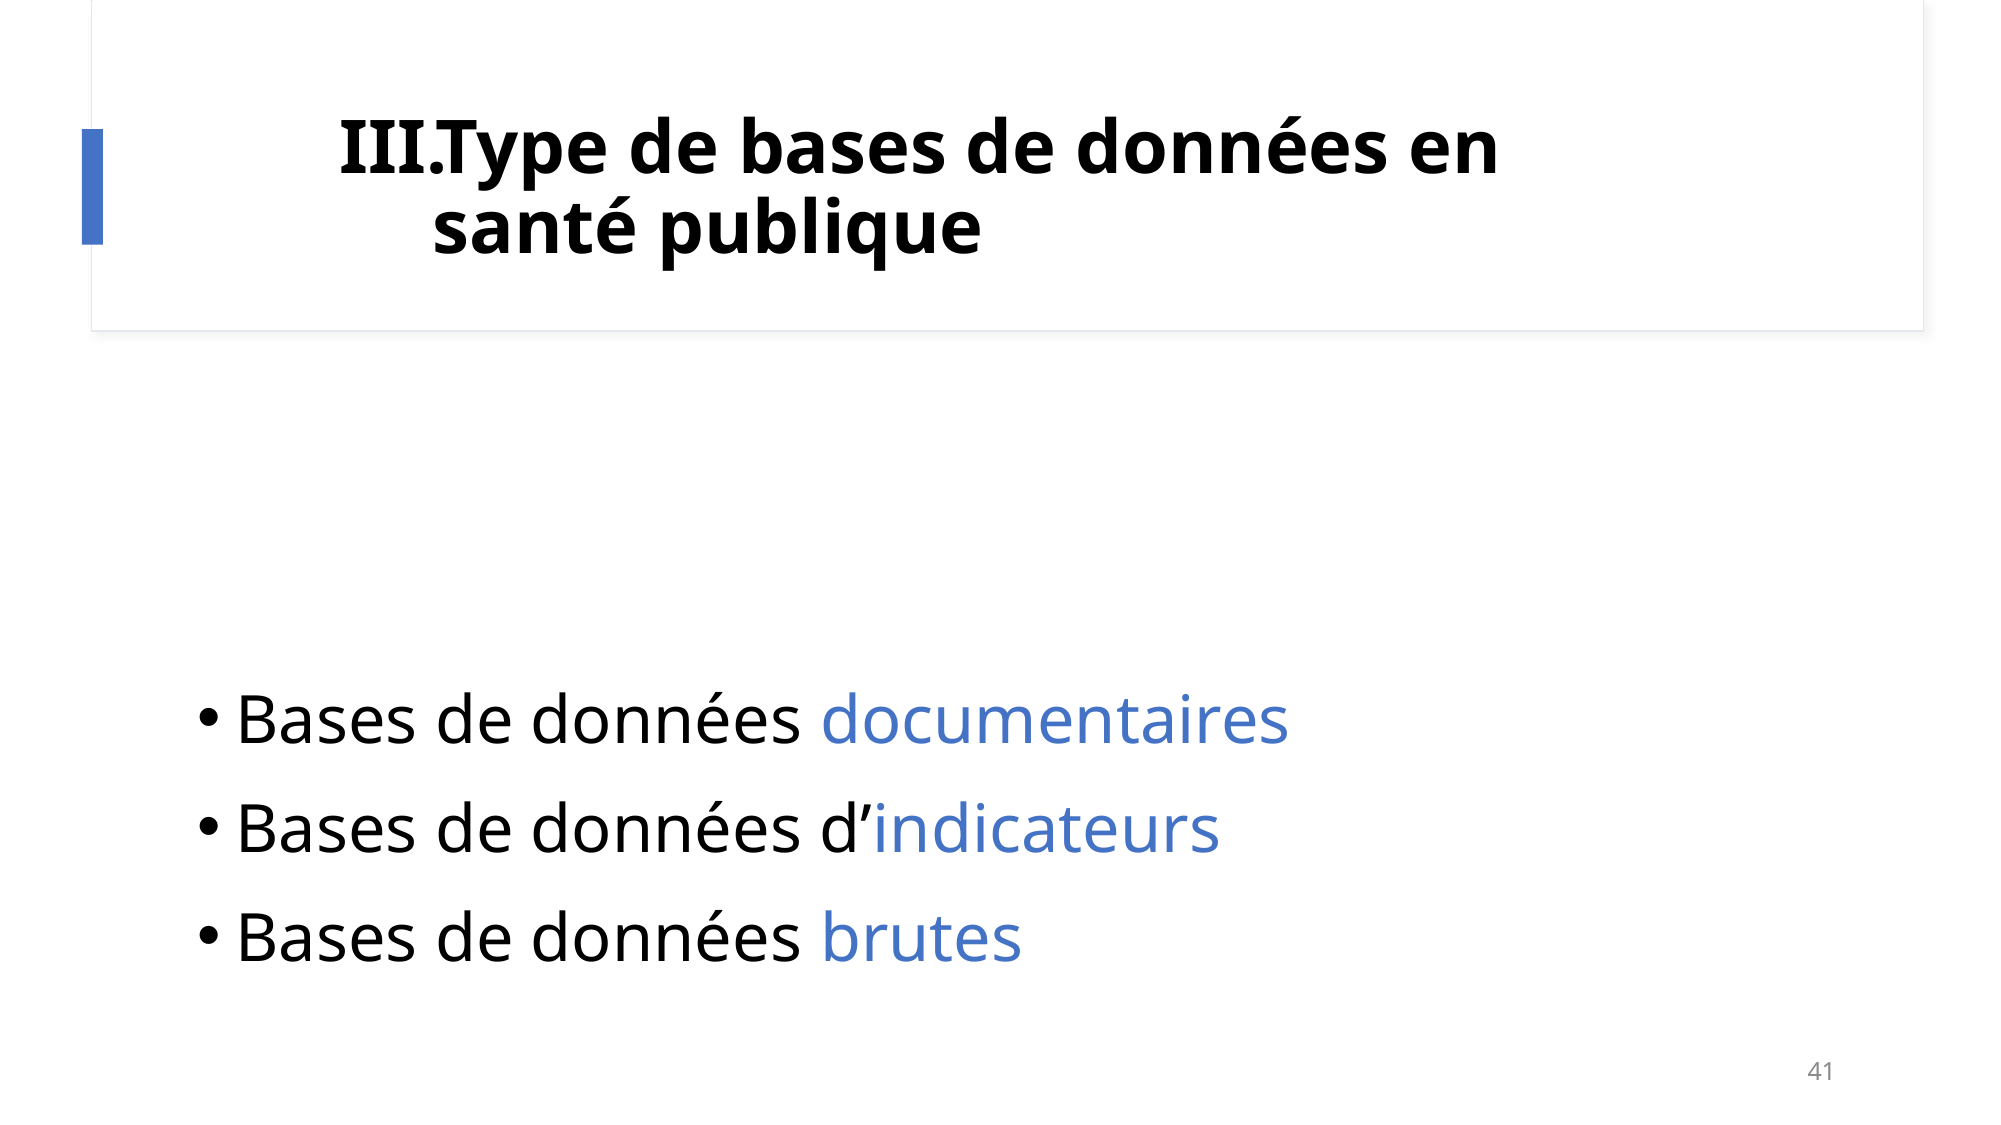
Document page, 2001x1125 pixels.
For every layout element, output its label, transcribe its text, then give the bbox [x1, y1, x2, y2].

list Bases de données documentaires Bases de données d’indicateurs Bases de données brutes [183, 406, 1851, 1013]
slide_number 41 [1401, 1042, 1851, 1103]
title Type de bases de données en santé publique [324, 101, 1675, 277]
